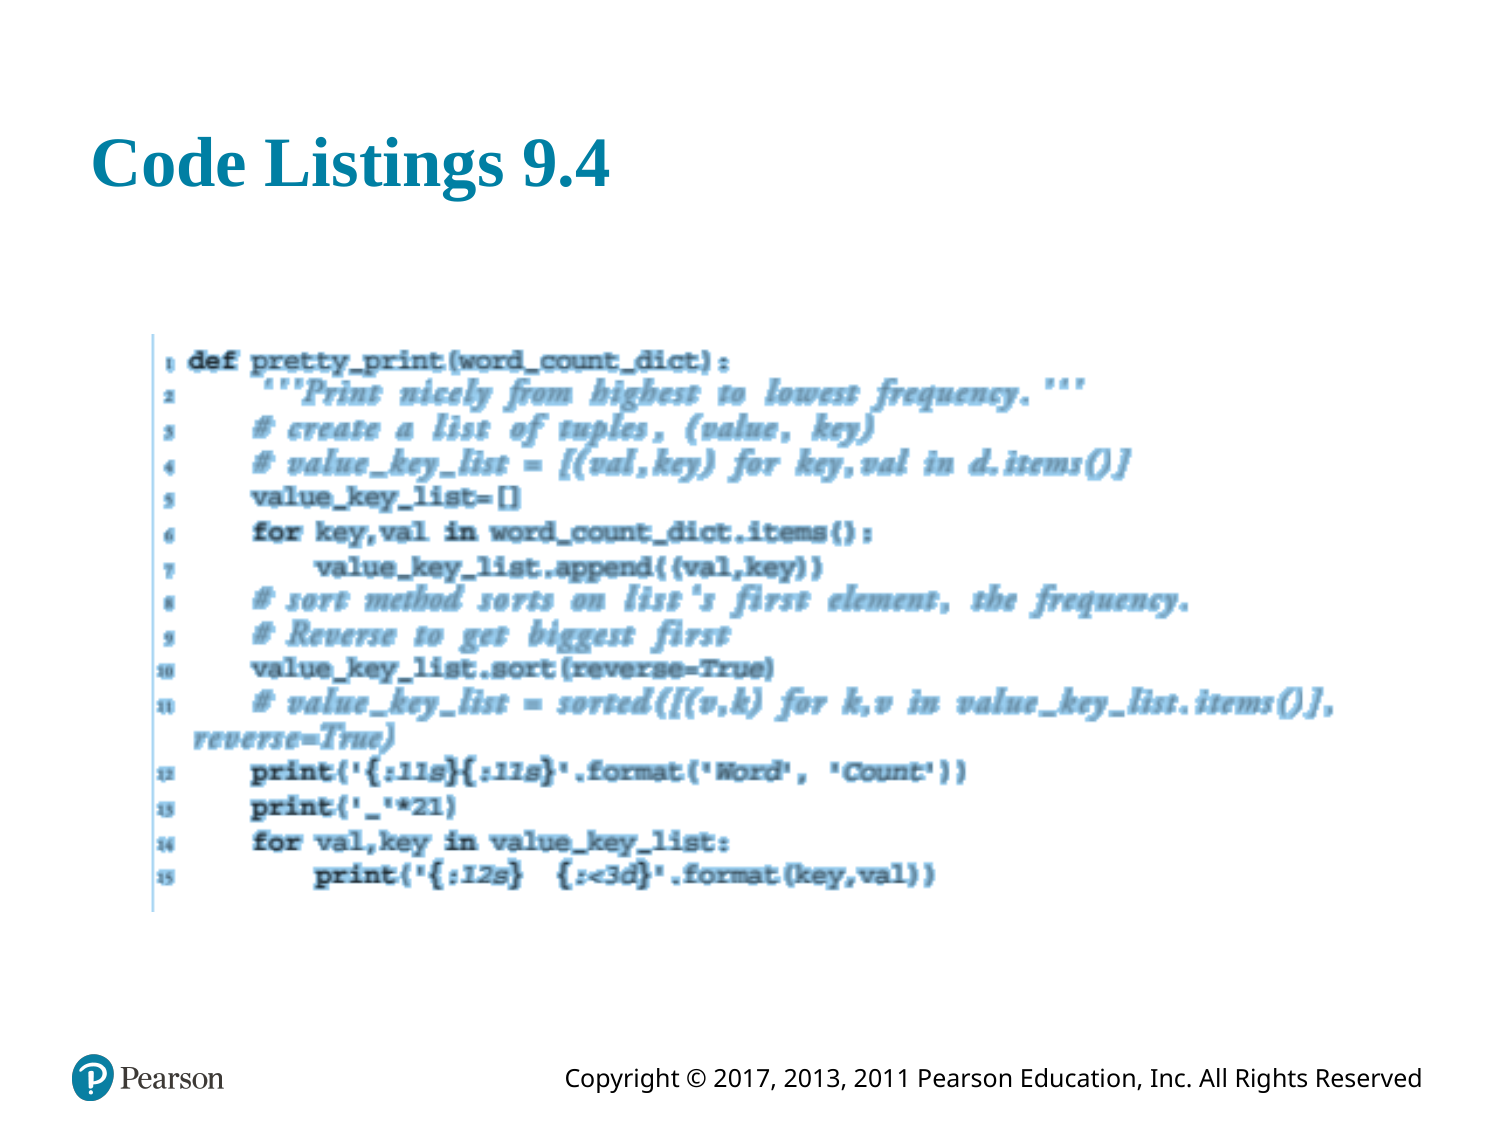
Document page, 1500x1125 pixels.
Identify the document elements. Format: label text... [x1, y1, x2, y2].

picture [72, 1054, 88, 1070]
picture [98, 1054, 224, 1101]
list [150, 333, 1350, 913]
picture [72, 1087, 83, 1101]
title Code Listings 9.4 [75, 35, 1425, 216]
picture [80, 1063, 106, 1088]
